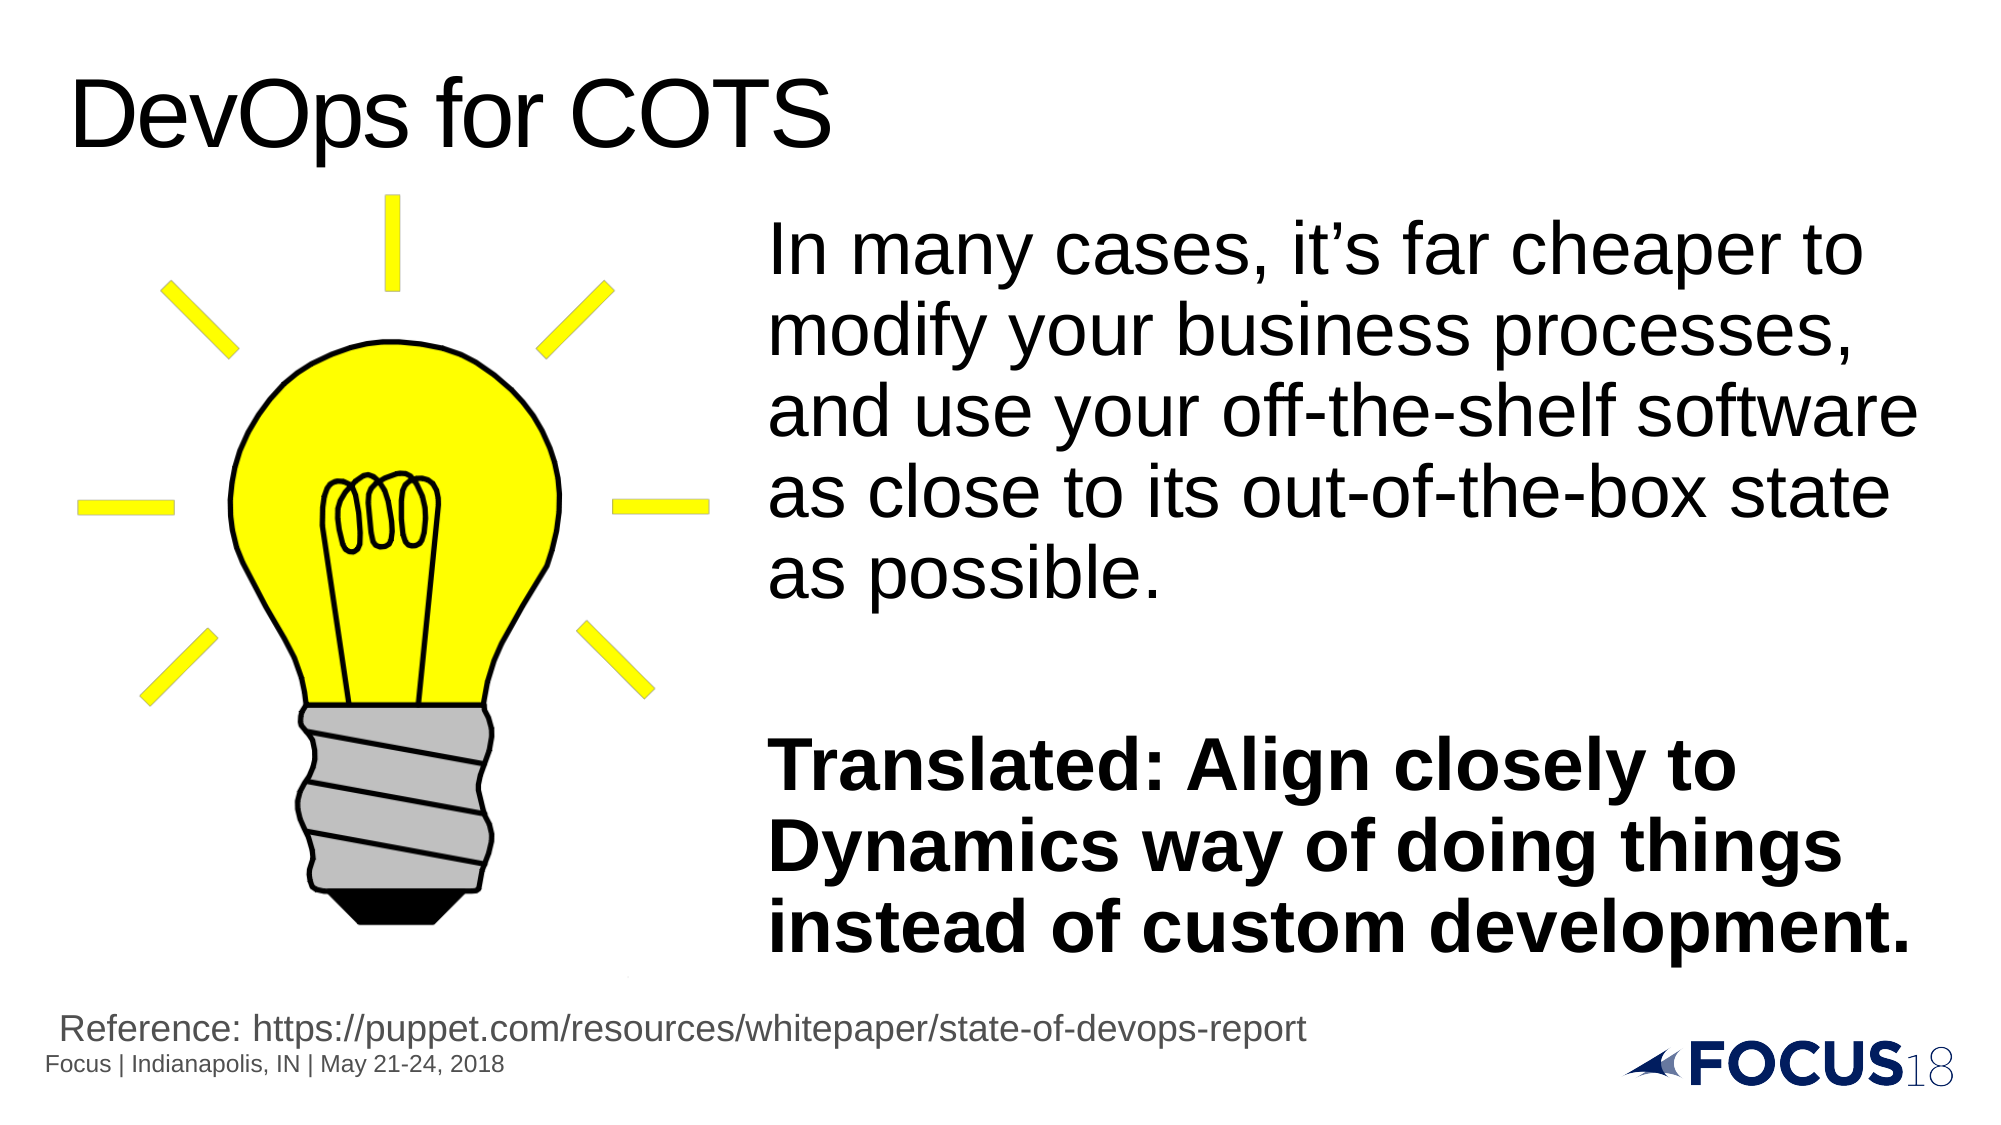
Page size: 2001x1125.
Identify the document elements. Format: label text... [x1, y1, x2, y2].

title DevOps for COTS [44, 47, 1957, 196]
list In many cases, it’s far cheaper to modify your business processes, and use your off-the-shelf software as close to its out-of-the-box state as possible. Translated: Align closely to Dynamics way of doing things instead of custom development. [743, 195, 1956, 1098]
text_box Reference: https://puppet.com/resources/whitepaper/state-of-devops-report [44, 996, 1391, 1057]
picture [59, 177, 728, 997]
